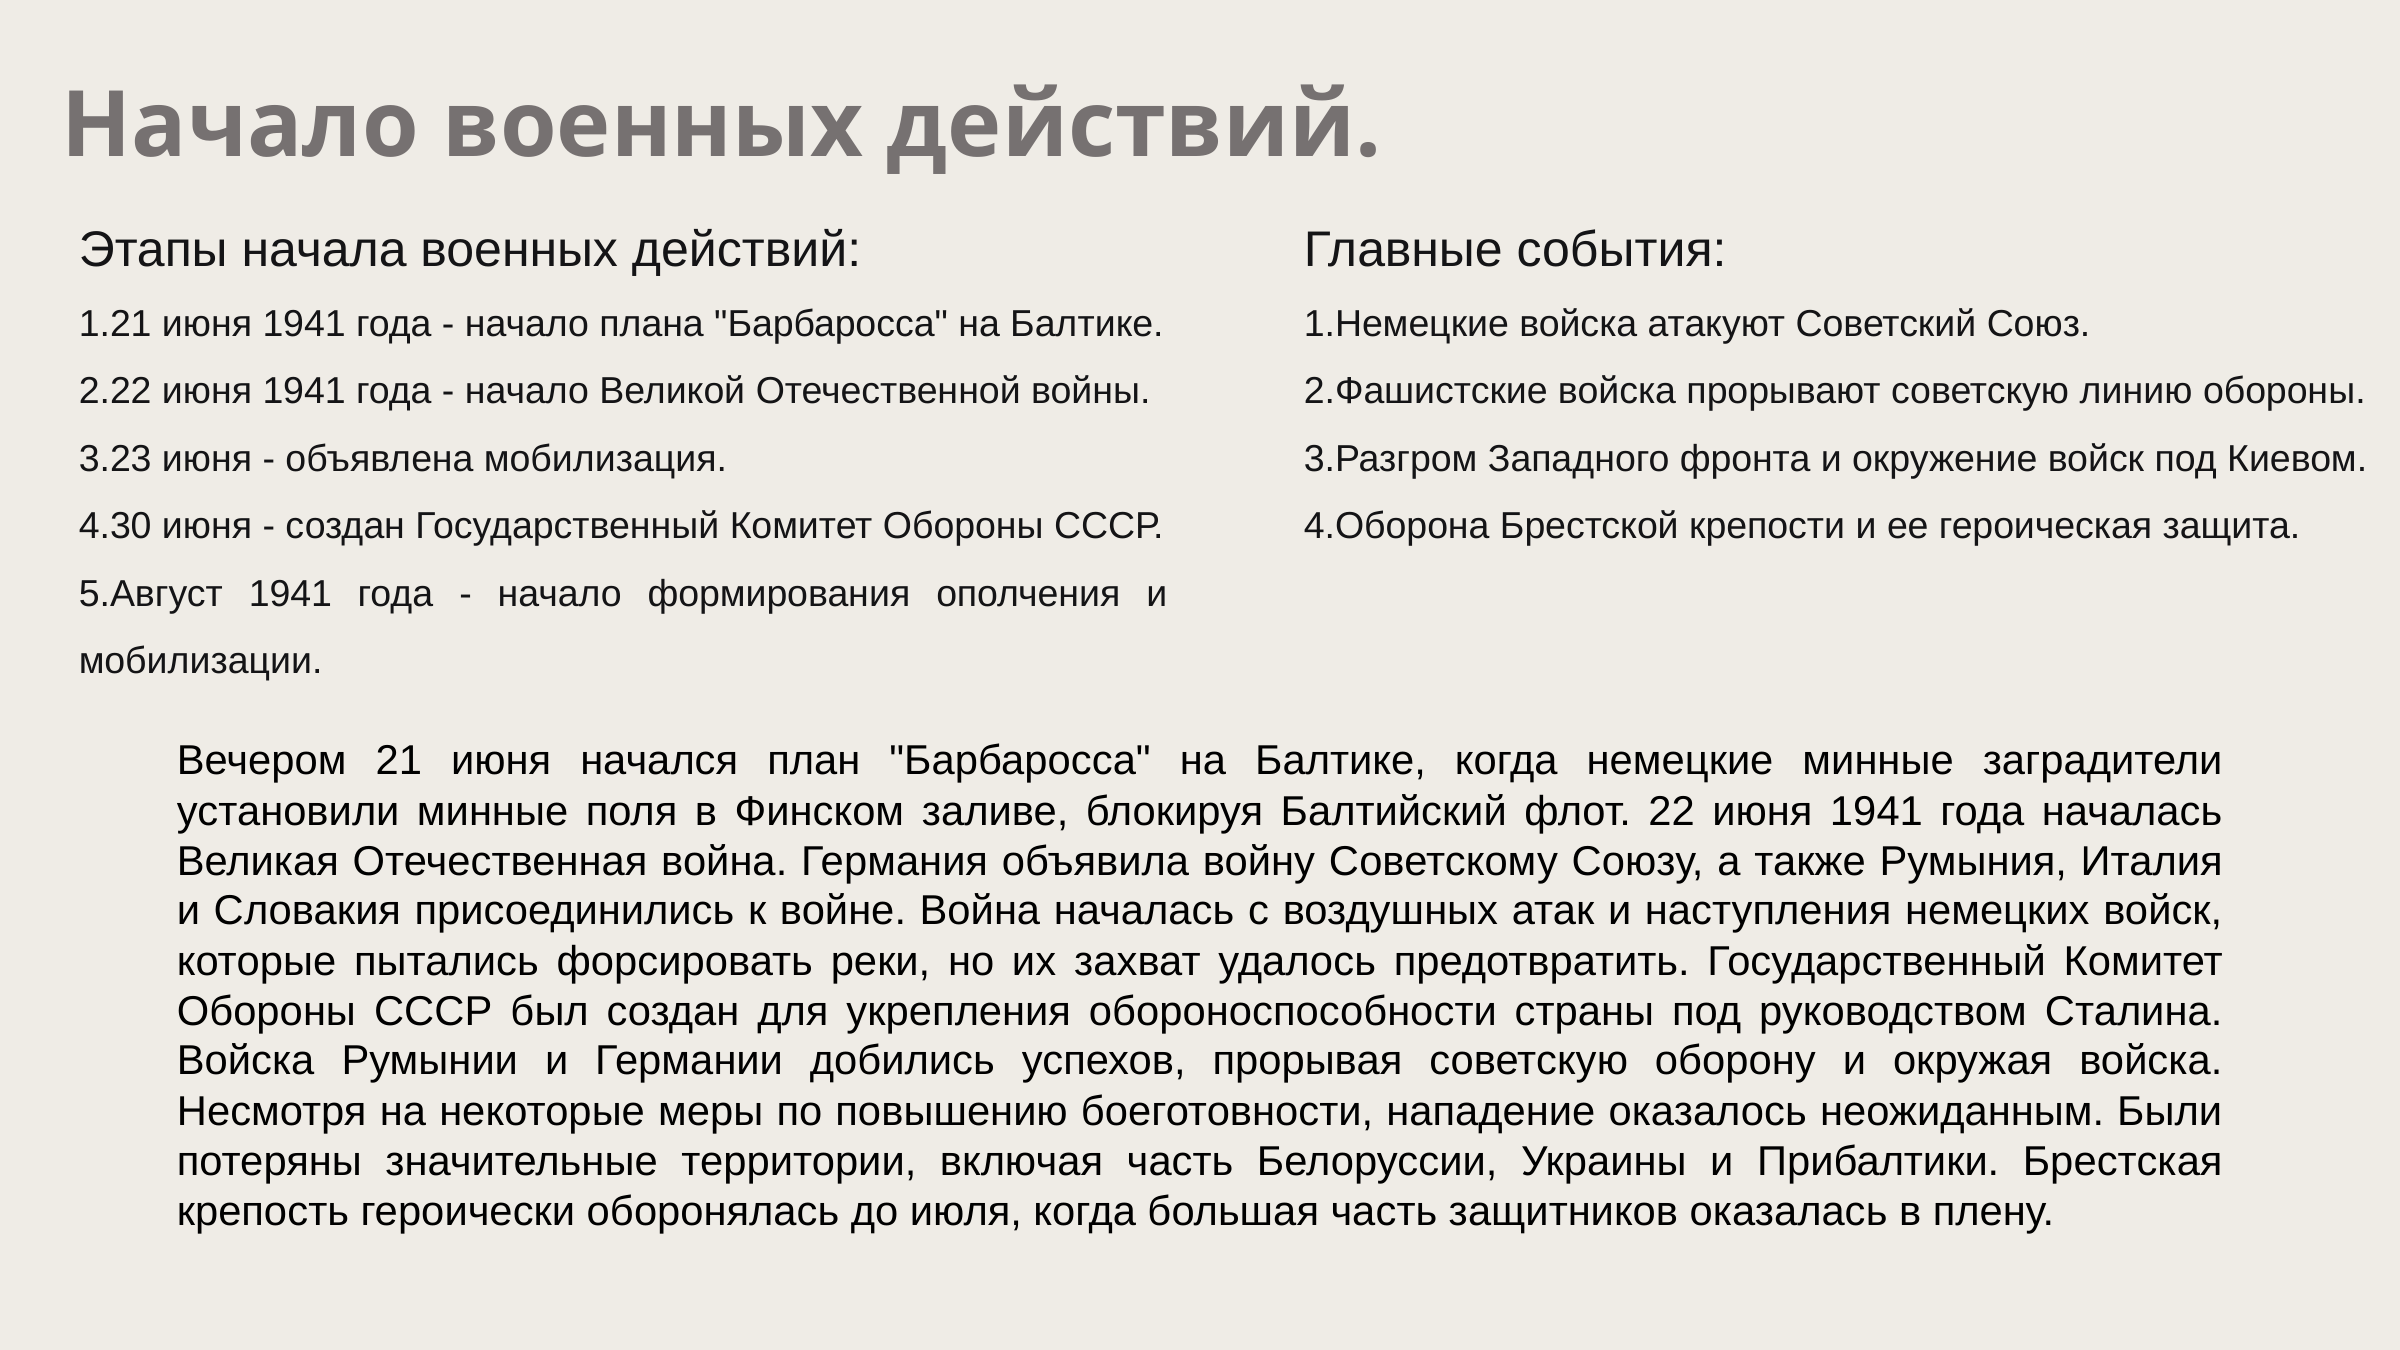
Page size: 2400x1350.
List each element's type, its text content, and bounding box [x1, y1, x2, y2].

text_box Этапы начала военных действий: 21 июня 1941 года - начало плана "Барбаросса" на Балтике. 22 июня 1941 года - начало Великой Отечественной войны. 23 июня - объявлена мобилизация. 30 июня - создан Государственный Комитет Обороны СССР. Август 1941 года - начало формирования ополчения и мобилизации. [64, 179, 1183, 689]
text_box Начало военных действий. [46, 57, 1569, 182]
text_box Главные события: Немецкие войска атакуют Советский Союз. Фашистские войска прорывают советскую линию обороны. Разгром Западного фронта и окружение войск под Киевом. Оборона Брестской крепости и ее героическая защита. [1288, 179, 2386, 644]
text_box Вечером 21 июня начался план "Барбаросса" на Балтике, когда немецкие минные заградители установили минные поля в Финском заливе, блокируя Балтийский флот. 22 июня 1941 года началась Великая Отечественная война. Германия объявила войну Советскому Союзу, а также Румыния, Италия и Словакия присоединились к войне. Война началась с воздушных атак и наступления немецких войск, которые пытались форсировать реки, но их захват удалось предотвратить. Государственный Комитет Обороны СССР был создан для укрепления обороноспособности страны под руководством Сталина. Войска Румынии и Германии добились успехов, прорывая советскую оборону и окружая войска. Несмотря на некоторые меры по повышению боеготовности, нападение оказалось неожиданным. Были потеряны значительные территории, включая часть Белоруссии, Украины и Прибалтики. Брестская крепость героически оборонялась до июля, когда большая часть защитников оказалась в плену. [162, 725, 2238, 1241]
